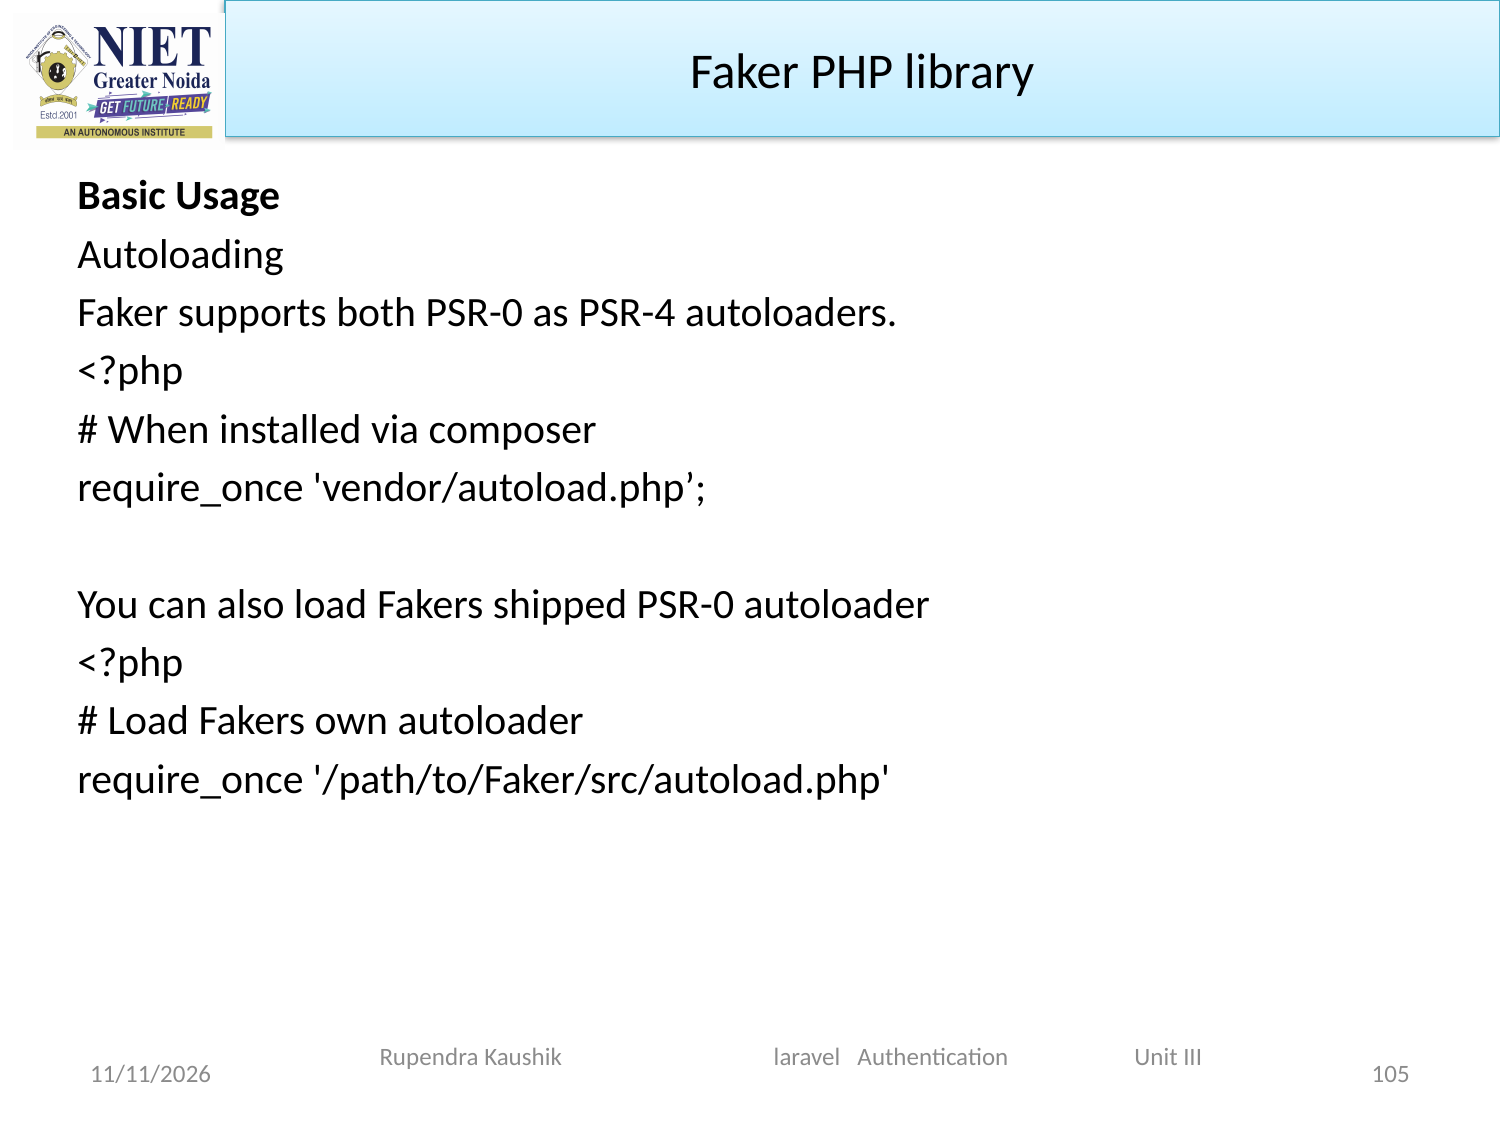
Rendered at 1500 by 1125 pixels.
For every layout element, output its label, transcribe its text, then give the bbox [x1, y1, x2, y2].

text_box Faker PHP library [224, 0, 1500, 137]
text_box Rupendra Kaushik laravel Authentication Unit III [329, 1033, 1255, 1079]
slide_number 105 [1074, 1042, 1425, 1103]
picture [13, 13, 226, 151]
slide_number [75, 1042, 425, 1103]
list Basic Usage Autoloading Faker supports both PSR-0 as PSR-4 autoloaders. <?php # When installed via composer require_once 'vendor/autoload.php’; You can also load Fakers shipped PSR-0 autoloader <?php # Load Fakers own autoloader require_once '/path/to/Faker/src/autoload.php' [62, 160, 1413, 1040]
